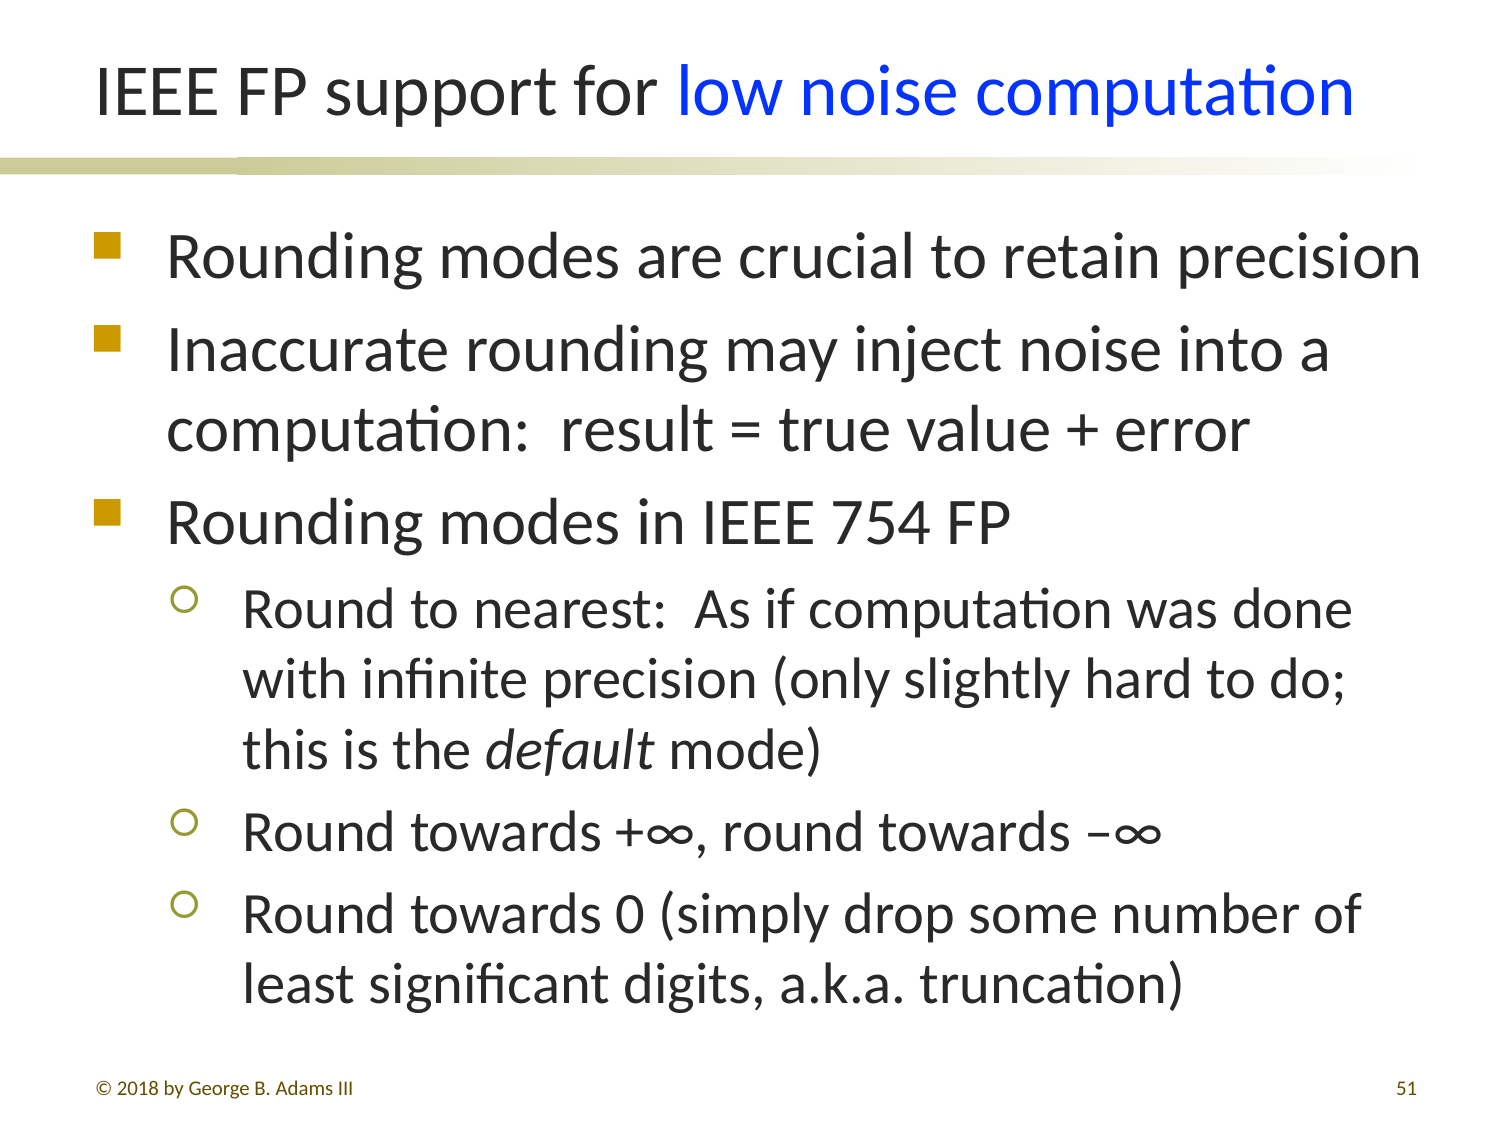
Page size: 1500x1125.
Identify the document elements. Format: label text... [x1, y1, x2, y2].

list Rounding modes are crucial to retain precision Inaccurate rounding may inject noise into a computation: result = true value + error Rounding modes in IEEE 754 FP Round to nearest: As if computation was done with infinite precision (only slightly hard to do; this is the default mode) Round towards +∞, round towards –∞ Round towards 0 (simply drop some number of least significant digits, a.k.a. truncation) [75, 204, 1458, 1033]
slide_number 265 [1119, 1067, 1433, 1099]
title IEEE FP support for low noise computation [79, 15, 1432, 139]
slide_number © 2018 by George B. Adams III [79, 1067, 406, 1099]
